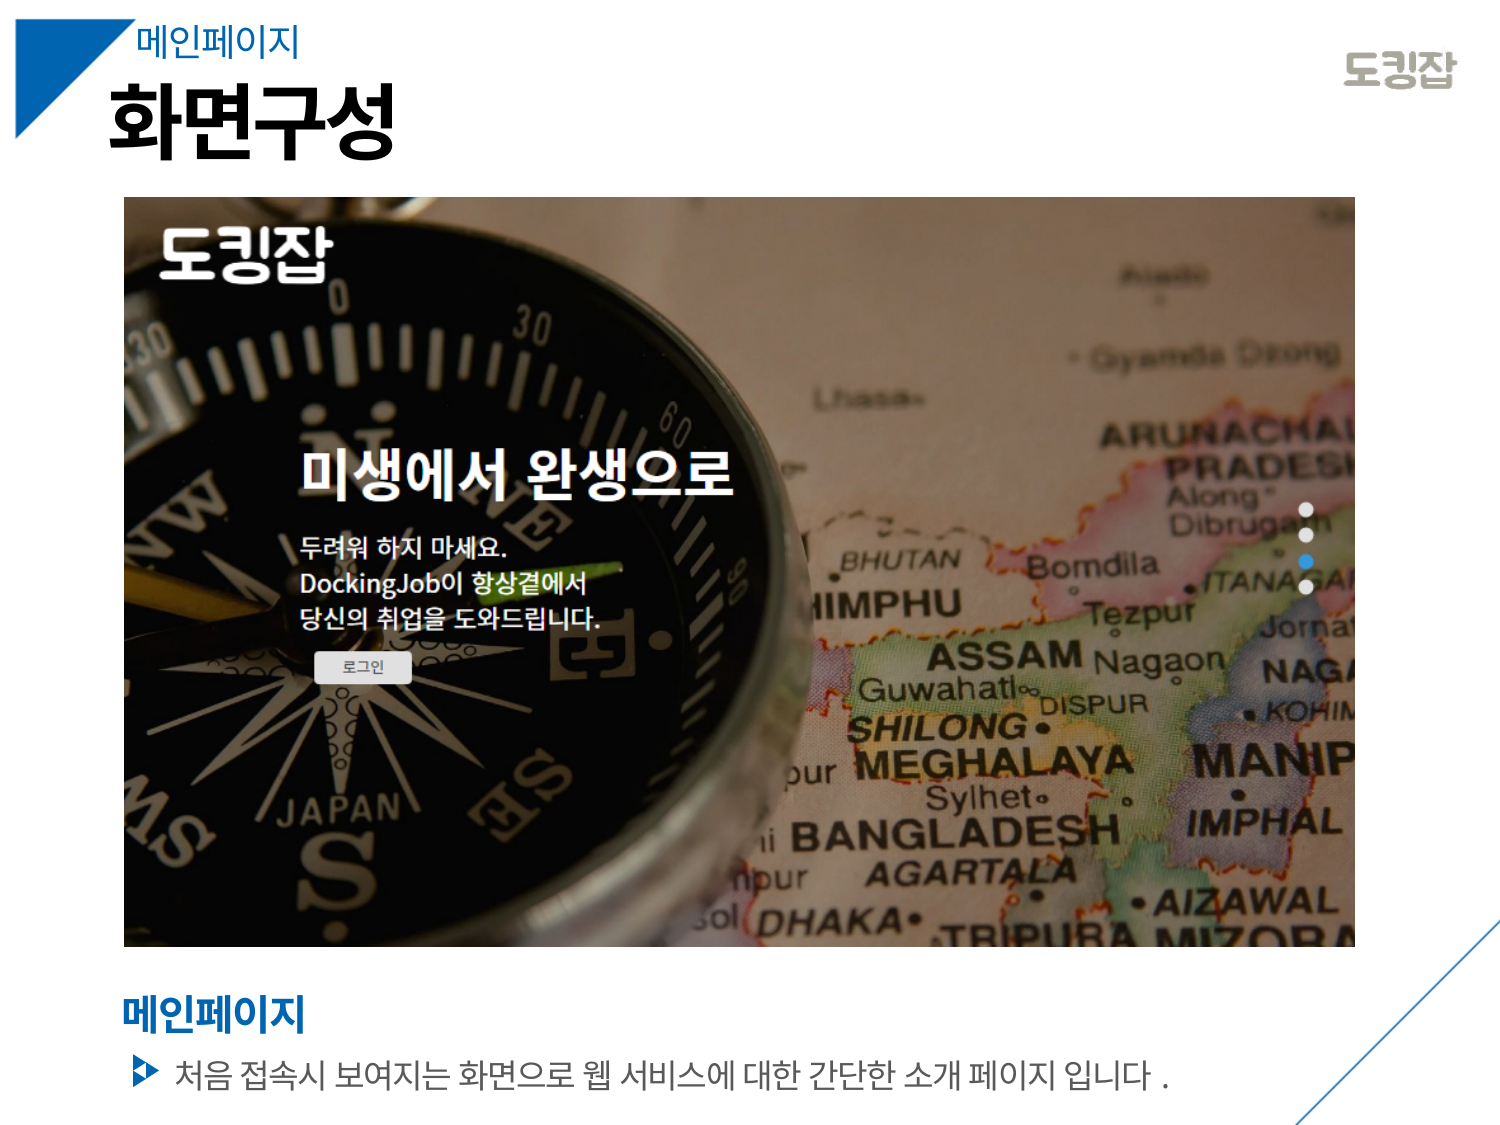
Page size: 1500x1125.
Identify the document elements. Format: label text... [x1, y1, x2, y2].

text_box 메인페이지 [135, 19, 302, 65]
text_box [125, 988, 1347, 1096]
picture [0, 0, 1500, 1125]
text_box 화면구성 [107, 69, 432, 170]
